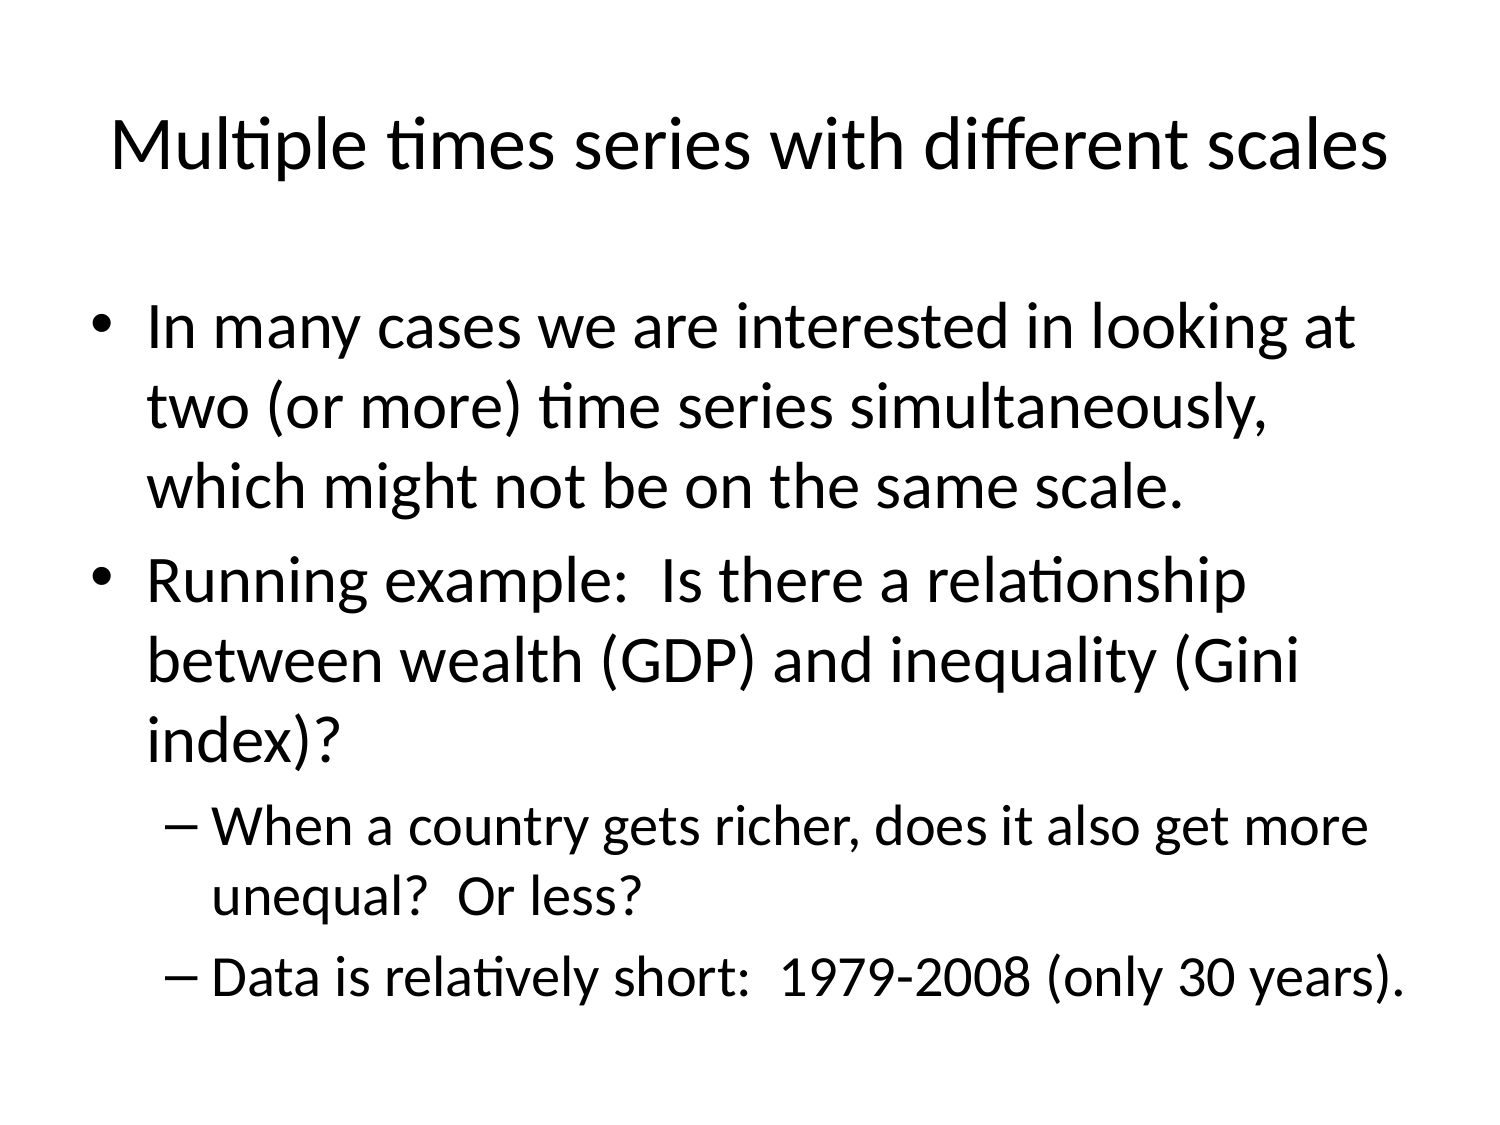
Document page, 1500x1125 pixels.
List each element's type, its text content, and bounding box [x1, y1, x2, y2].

title Multiple times series with different scales [75, 45, 1425, 233]
list In many cases we are interested in looking at two (or more) time series simultaneously, which might not be on the same scale. Running example: Is there a relationship between wealth (GDP) and inequality (Gini index)? When a country gets richer, does it also get more unequal? Or less? Data is relatively short: 1979-2008 (only 30 years). [75, 274, 1425, 1046]
